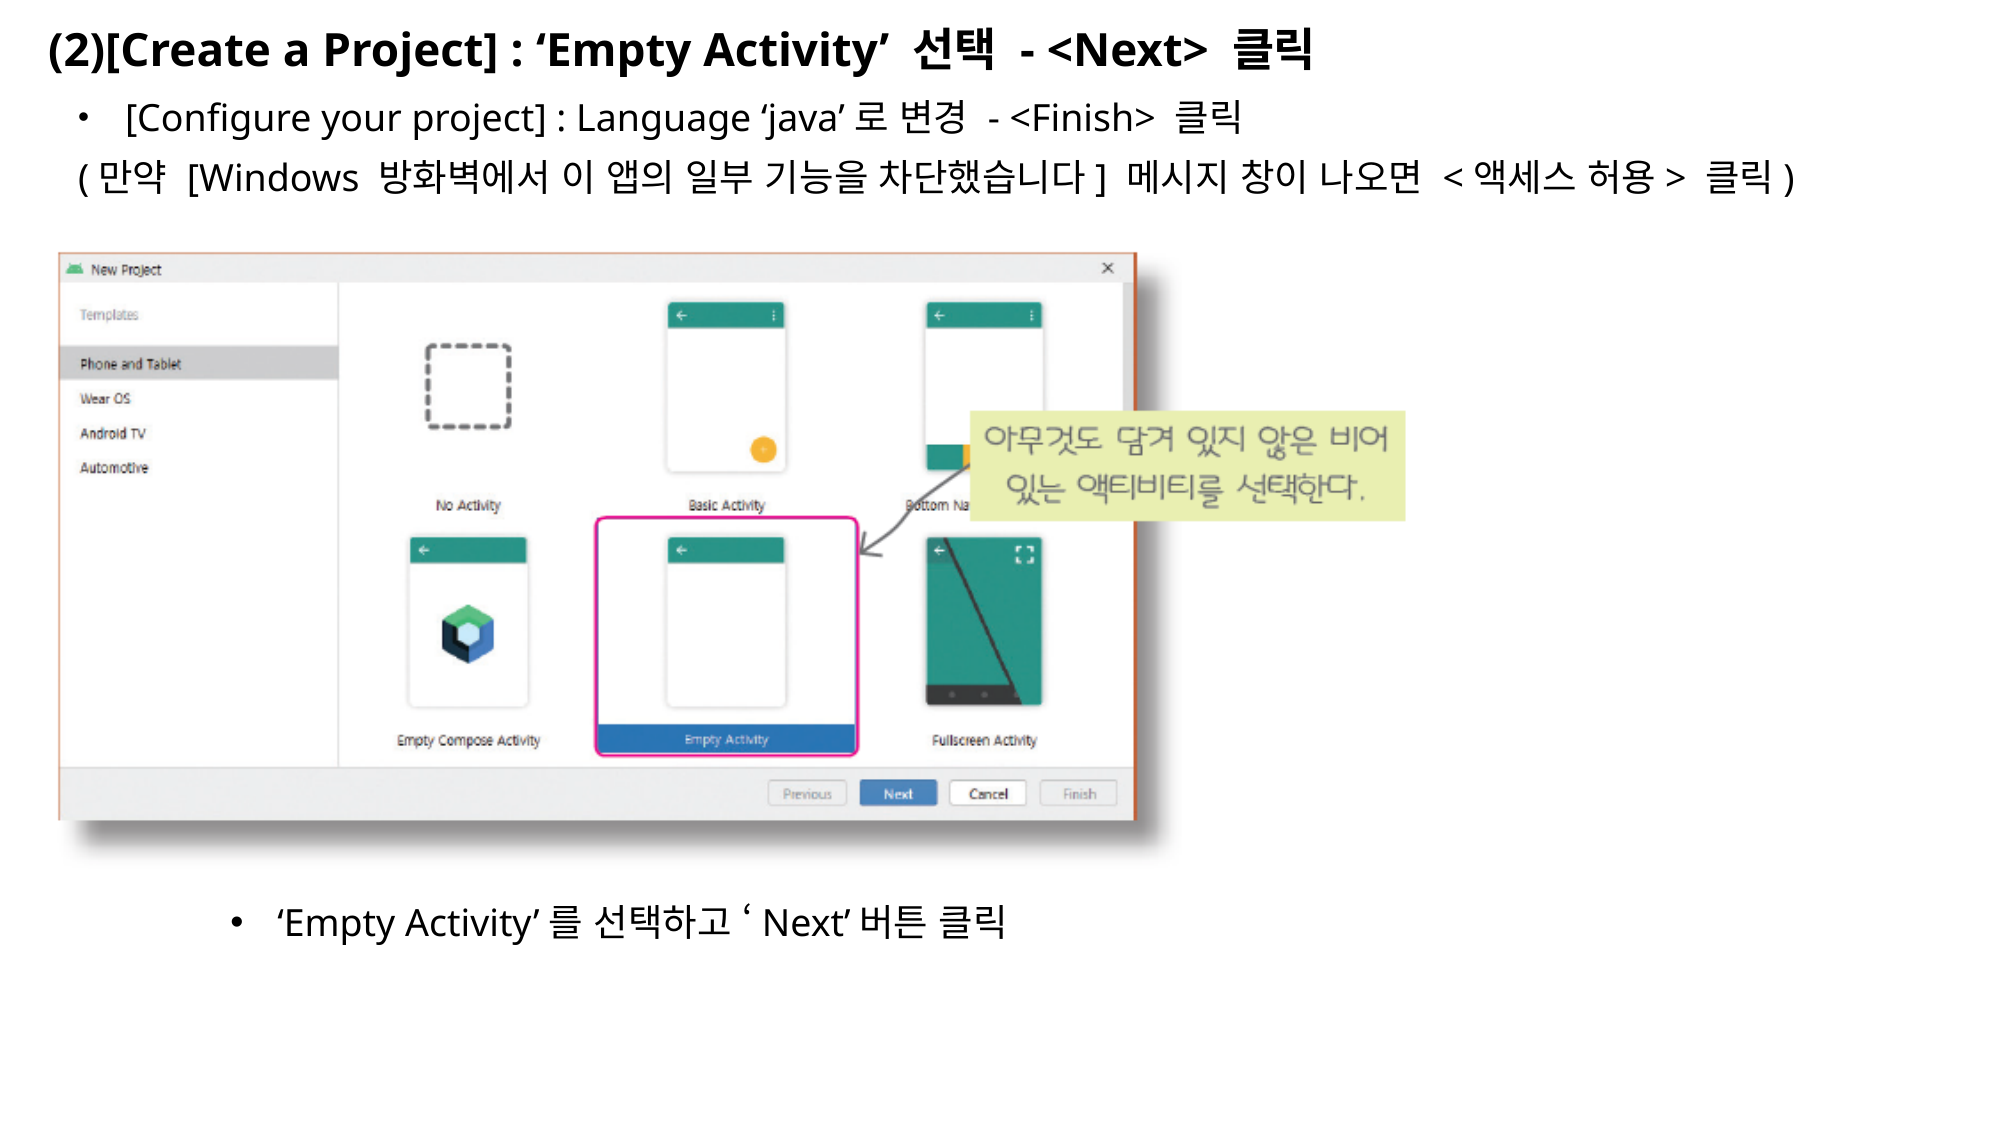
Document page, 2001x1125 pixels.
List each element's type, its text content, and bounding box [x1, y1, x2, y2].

text_box (2)[Create a Project] : ‘Empty Activity’ 선택 - <Next> 클릭 [Configure your project] : Language ‘java’로 변경 - <Finish> 클릭 (만약 [Windows 방화벽에서 이 앱의 일부 기능을 차단했습니다] 메시지 창이 나오면 <액세스 허용> 클릭) [33, 13, 1899, 207]
text_box ‘Empty Activity’를 선택하고 ‘Next’버튼 클릭 [215, 892, 1024, 951]
picture [0, 201, 1461, 892]
